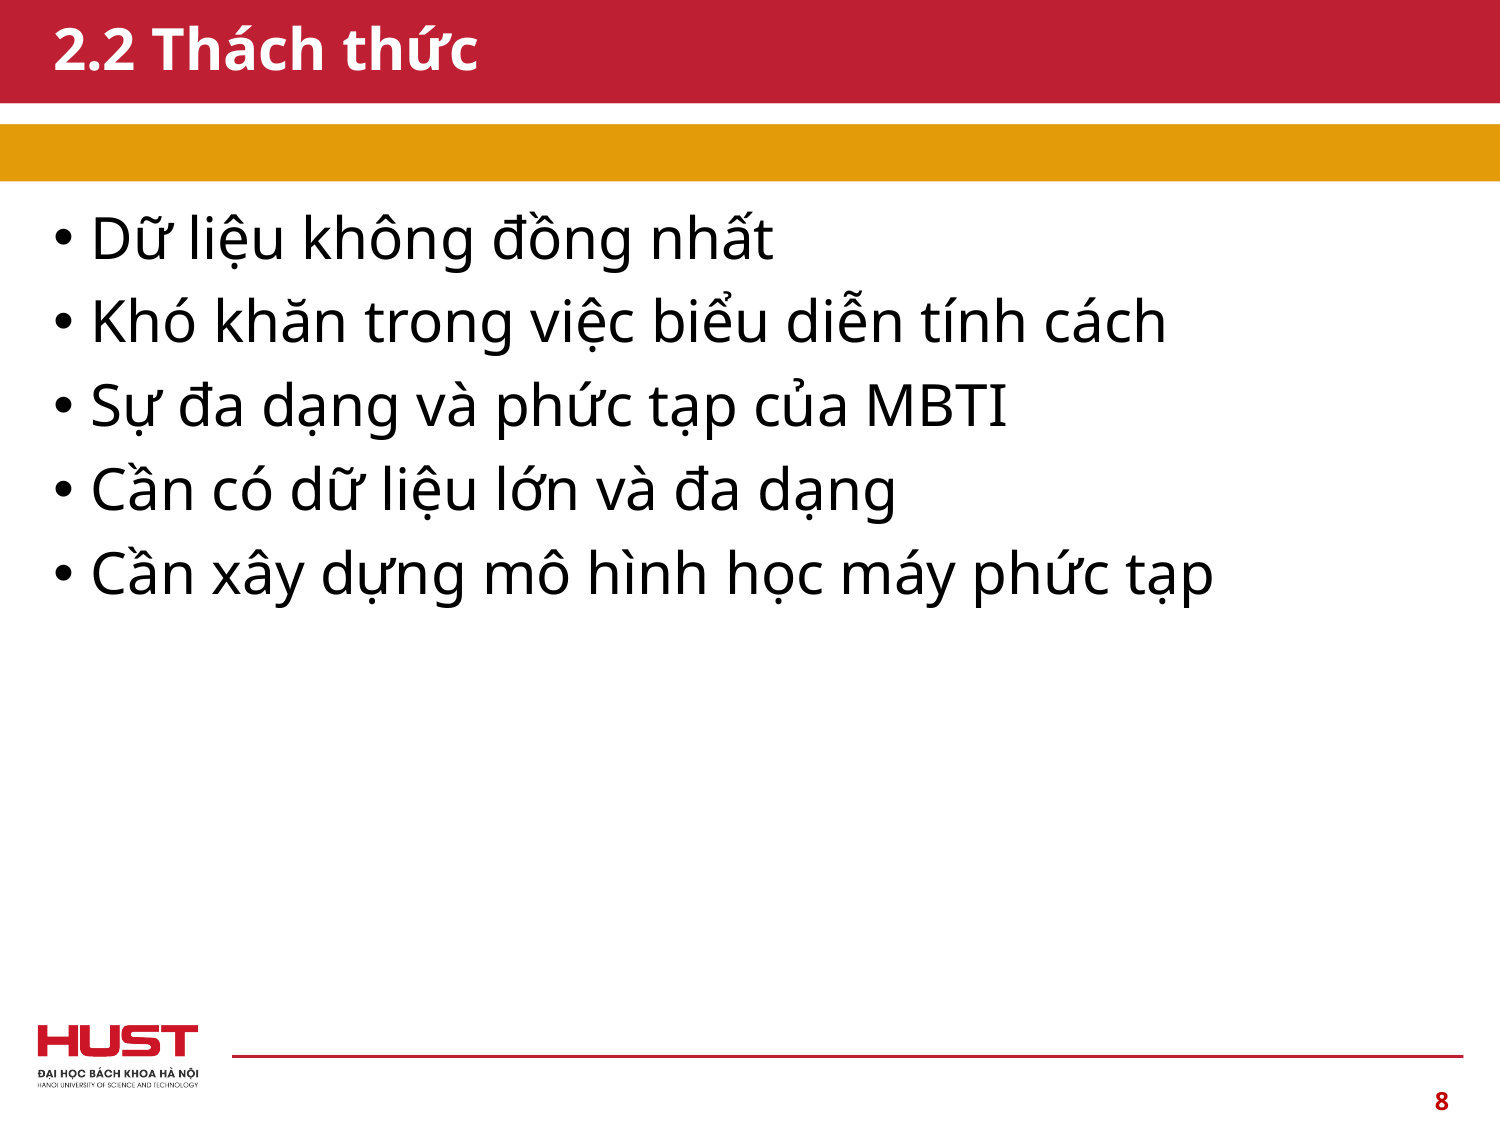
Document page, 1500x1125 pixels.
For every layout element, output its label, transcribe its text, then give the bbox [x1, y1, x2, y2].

slide_number 8 [1126, 1078, 1464, 1125]
title 2.2 Thách thức [38, 12, 1462, 87]
list Dữ liệu không đồng nhất Khó khăn trong việc biểu diễn tính cách Sự đa dạng và phức tạp của MBTI Cần có dữ liệu lớn và đa dạng Cần xây dựng mô hình học máy phức tạp [38, 201, 1462, 1000]
picture [0, 0, 1500, 1125]
